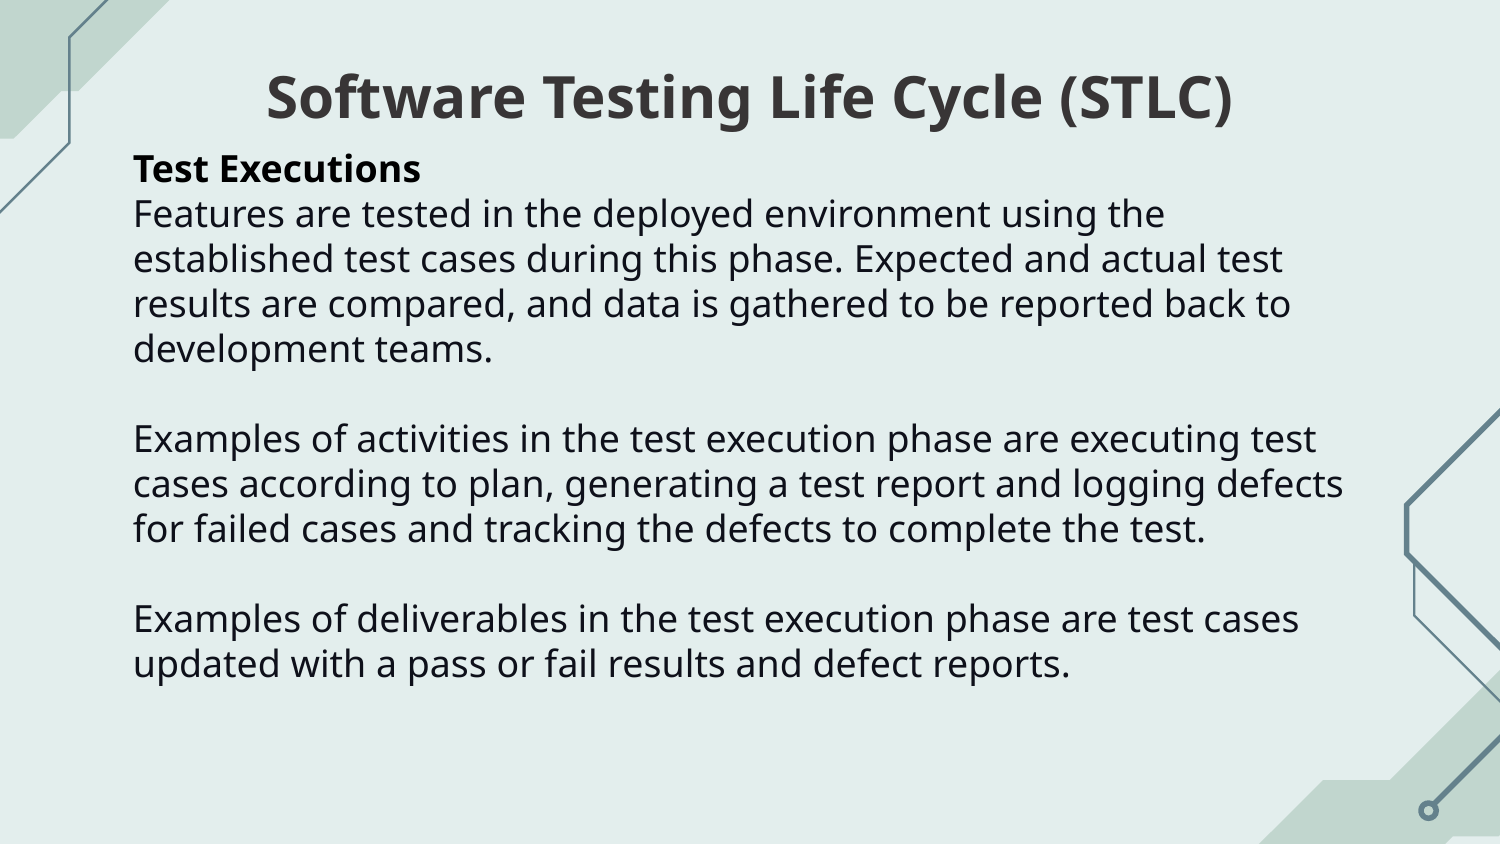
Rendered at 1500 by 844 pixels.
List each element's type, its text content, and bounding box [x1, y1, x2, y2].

title Software Testing Life Cycle (STLC) [118, 45, 1382, 137]
text_box Test Executions Features are tested in the deployed environment using the established test cases during this phase. Expected and actual test results are compared, and data is gathered to be reported back to development teams. Examples of activities in the test execution phase are executing test cases according to plan, generating a test report and logging defects for failed cases and tracking the defects to complete the test. Examples of deliverables in the test execution phase are test cases updated with a pass or fail results and defect reports. [118, 137, 1382, 693]
